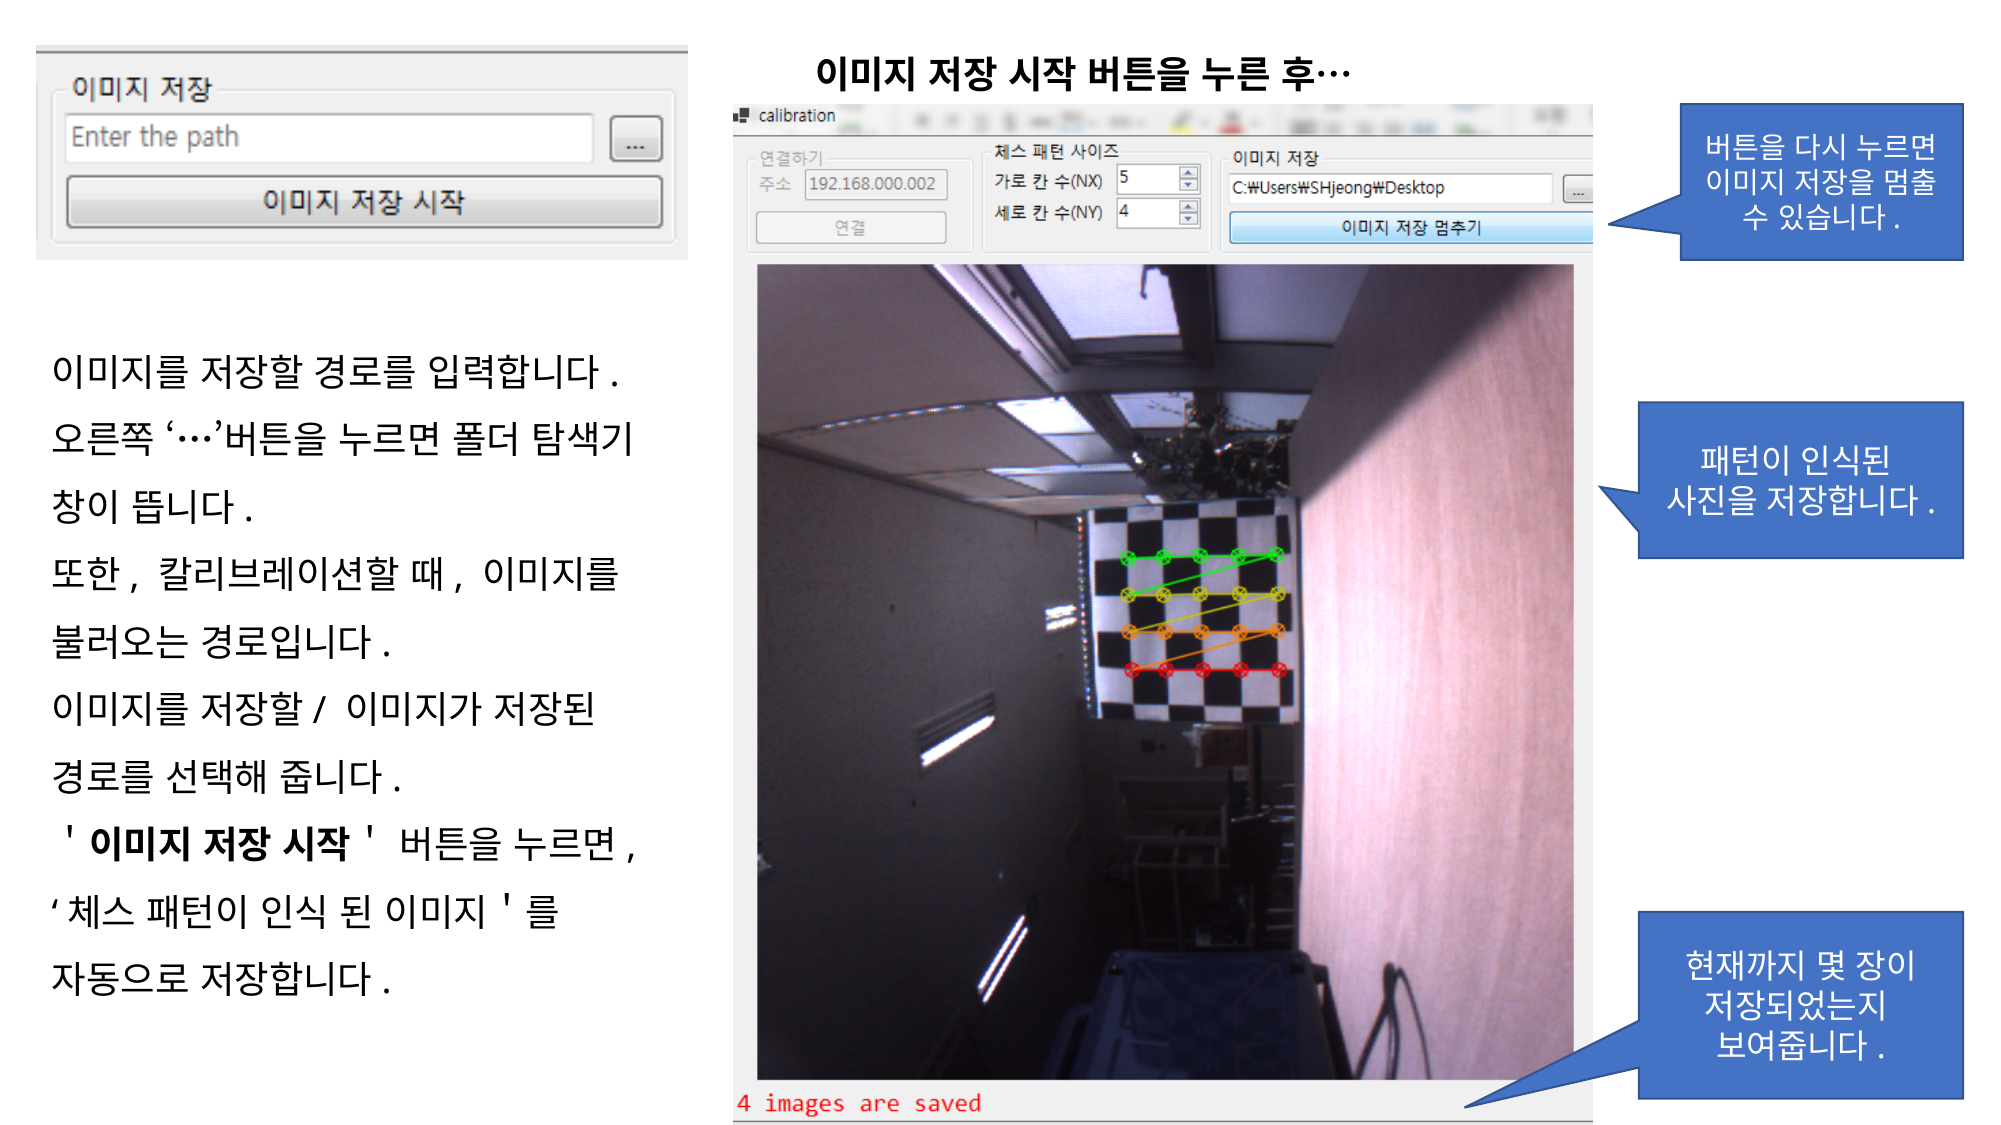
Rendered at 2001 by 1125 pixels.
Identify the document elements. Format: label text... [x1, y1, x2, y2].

text_box 버튼을 다시 누르면 이미지 저장을 멈출 수 있습니다. [1608, 103, 1964, 261]
text_box 이미지 저장 시작 버튼을 누른 후… [800, 43, 1565, 104]
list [36, 45, 688, 260]
text_box 현재까지 몇 장이 저장되었는지 보여줍니다. [1593, 910, 1965, 1100]
text_box 패턴이 인식된 사진을 저장합니다. [1597, 401, 1965, 560]
picture [733, 104, 1593, 1125]
text_box 이미지를 저장할 경로를 입력합니다. 오른쪽 ‘…’버튼을 누르면 폴더 탐색기 창이 뜹니다. 또한, 칼리브레이션할 때, 이미지를 불러오는 경로입니다. 이미지를 저장할/ 이미지가 저장된 경로를 선택해 줍니다. ＇이미지 저장 시작＇ 버튼을 누르면, ‘체스 패턴이 인식 된 이미지＇를 자동으로 저장합니다. [36, 319, 688, 1009]
